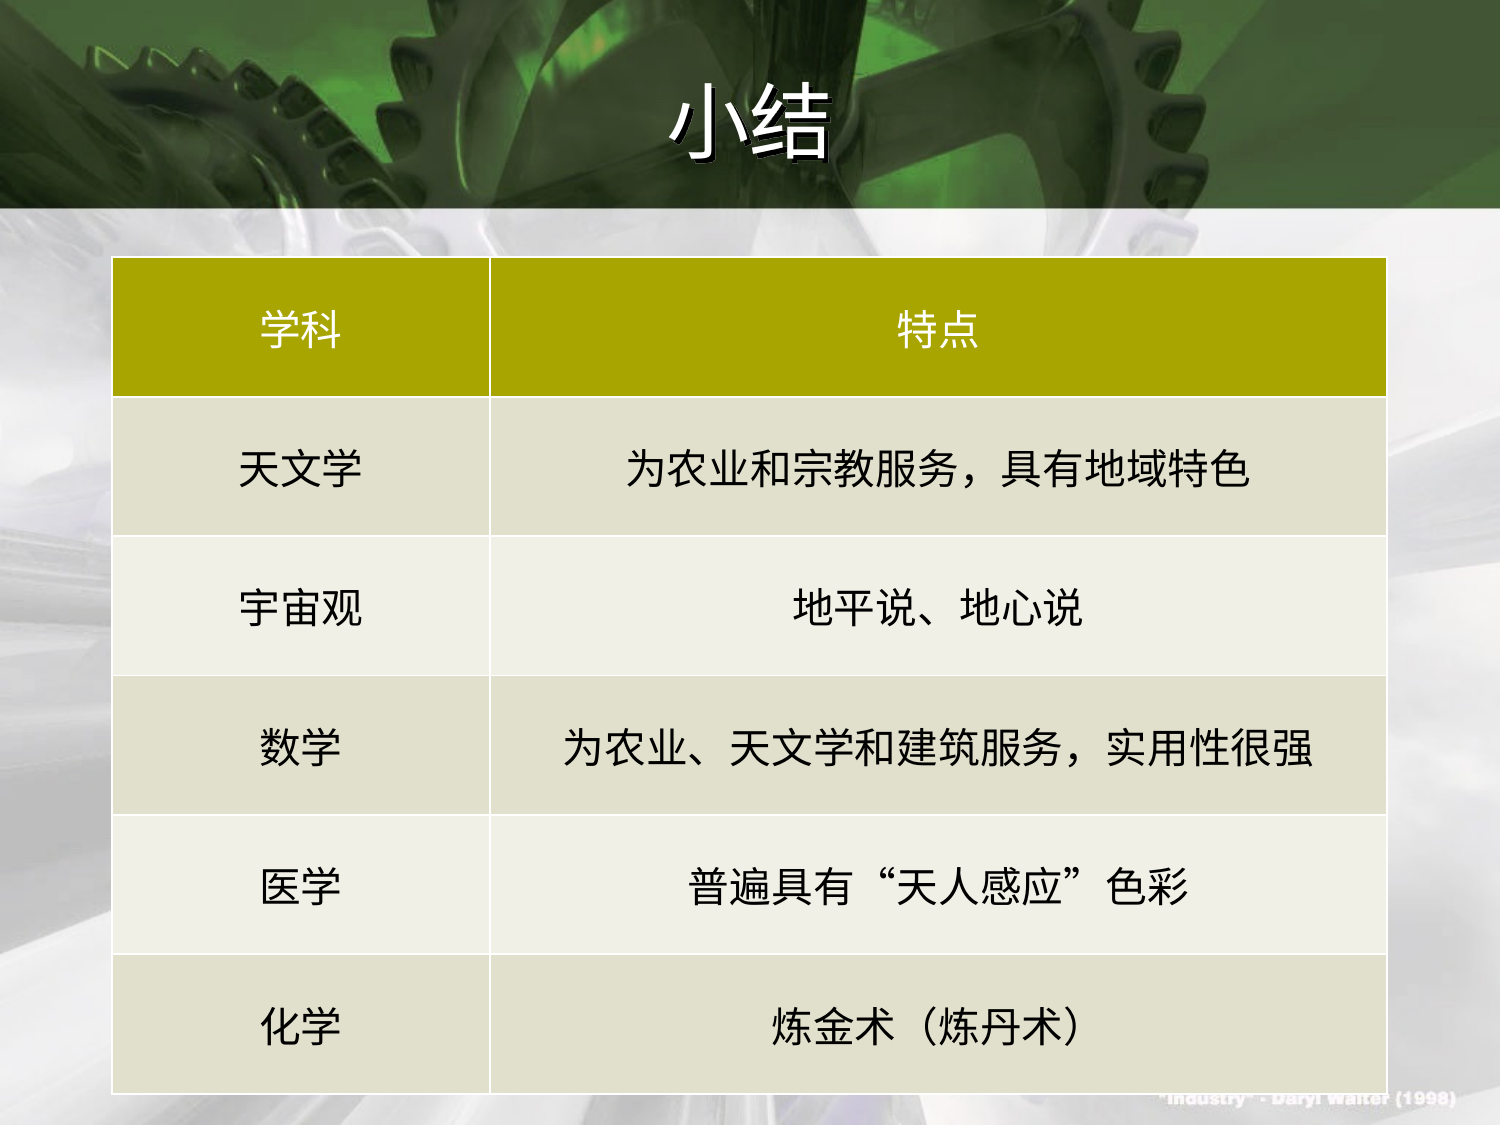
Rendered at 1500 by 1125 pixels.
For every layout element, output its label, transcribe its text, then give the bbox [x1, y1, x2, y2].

table_cell 数学 [113, 676, 489, 814]
table_cell 化学 [113, 955, 489, 1093]
table_cell 为农业、天文学和建筑服务，实用性很强 [491, 676, 1386, 814]
table_cell 为农业和宗教服务，具有地域特色 [491, 398, 1386, 535]
title 小结 [112, 24, 1388, 213]
table_header 特点 [491, 258, 1386, 396]
table_header 学科 [113, 258, 489, 396]
table_cell 普遍具有“天人感应”色彩 [491, 816, 1386, 953]
table_cell 地平说、地心说 [491, 537, 1386, 675]
picture [0, 0, 1500, 1125]
table_cell 医学 [113, 816, 489, 953]
table_cell 炼金术（炼丹术） [491, 955, 1386, 1093]
table_cell 宇宙观 [113, 537, 489, 675]
table_cell 天文学 [113, 398, 489, 535]
